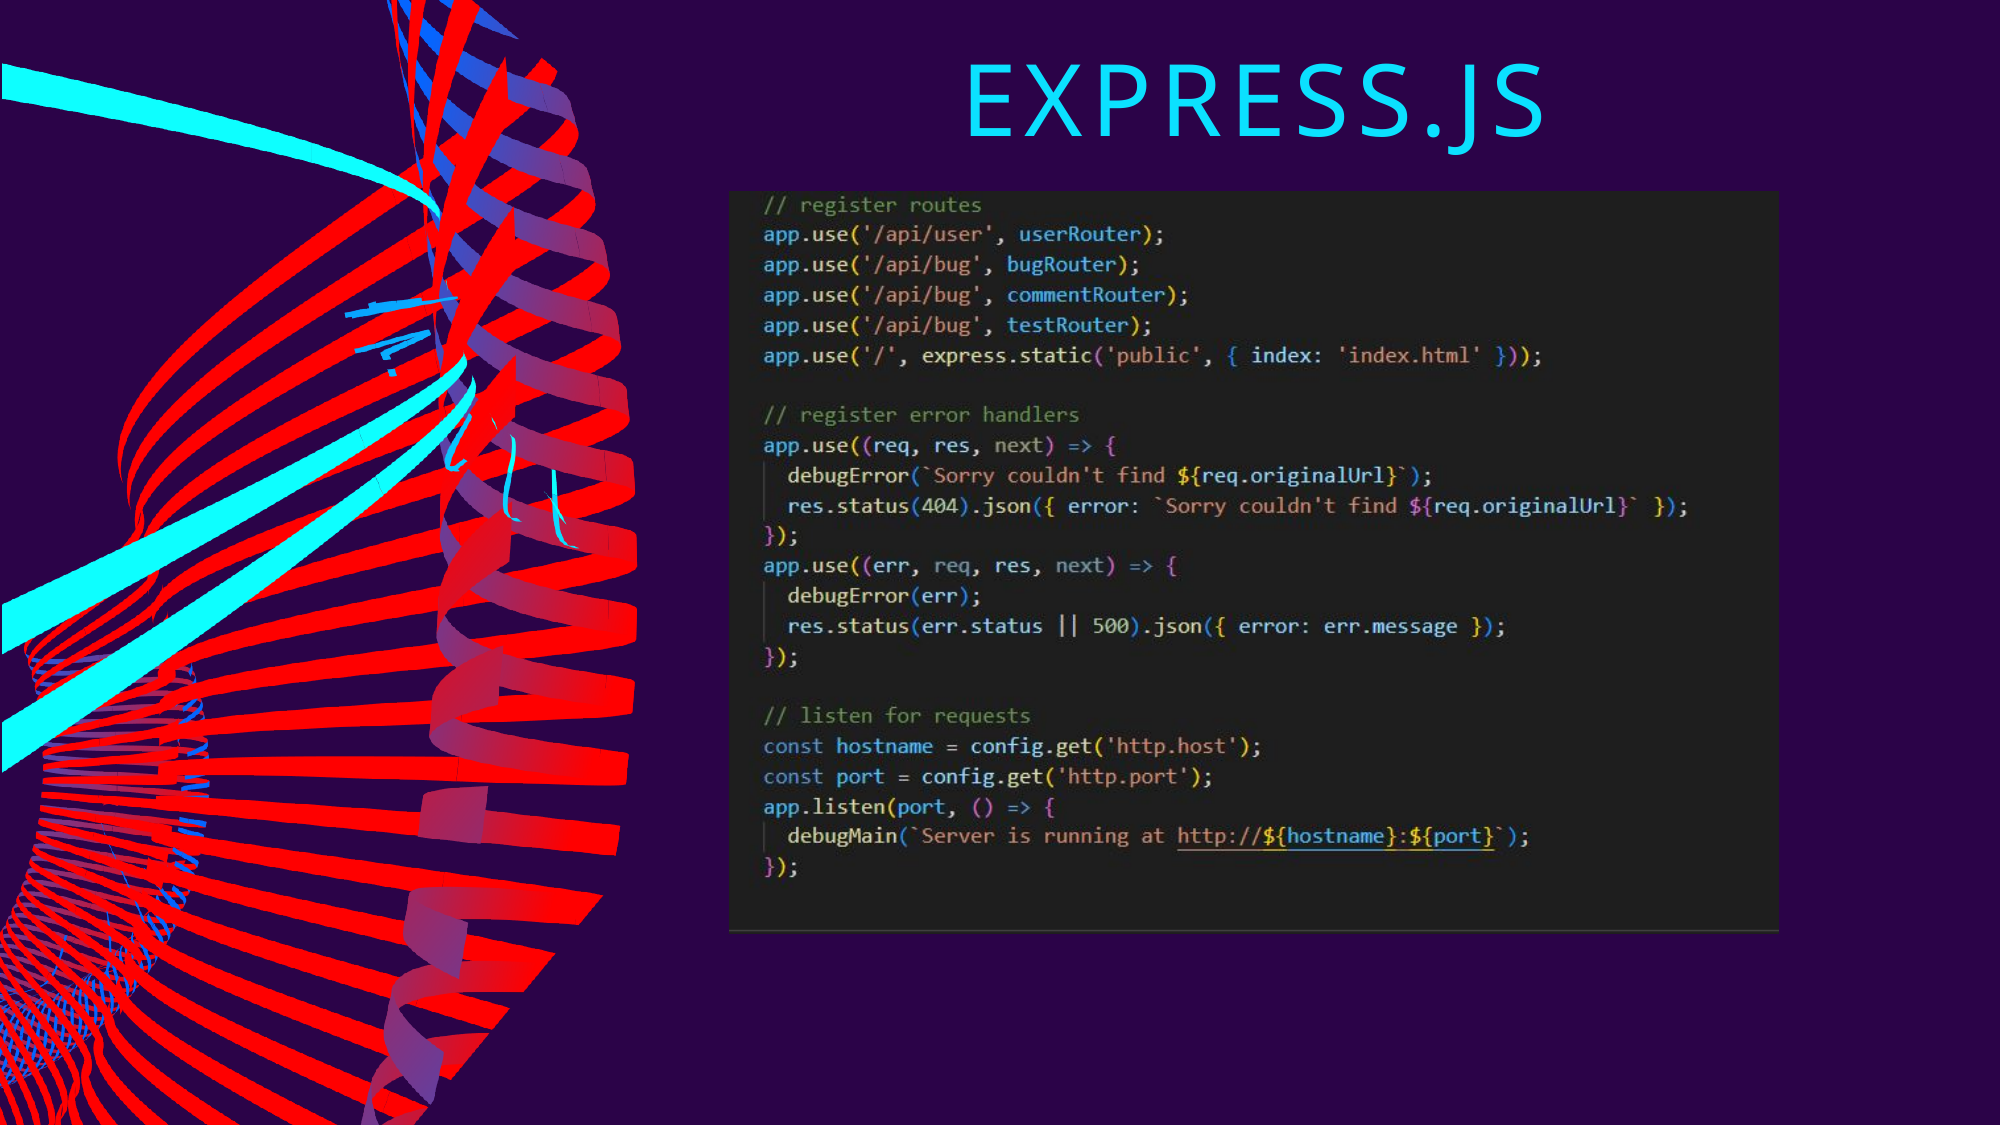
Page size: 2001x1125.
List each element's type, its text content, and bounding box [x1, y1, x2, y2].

picture [0, 0, 2000, 1125]
title Express.js [843, 42, 1665, 168]
